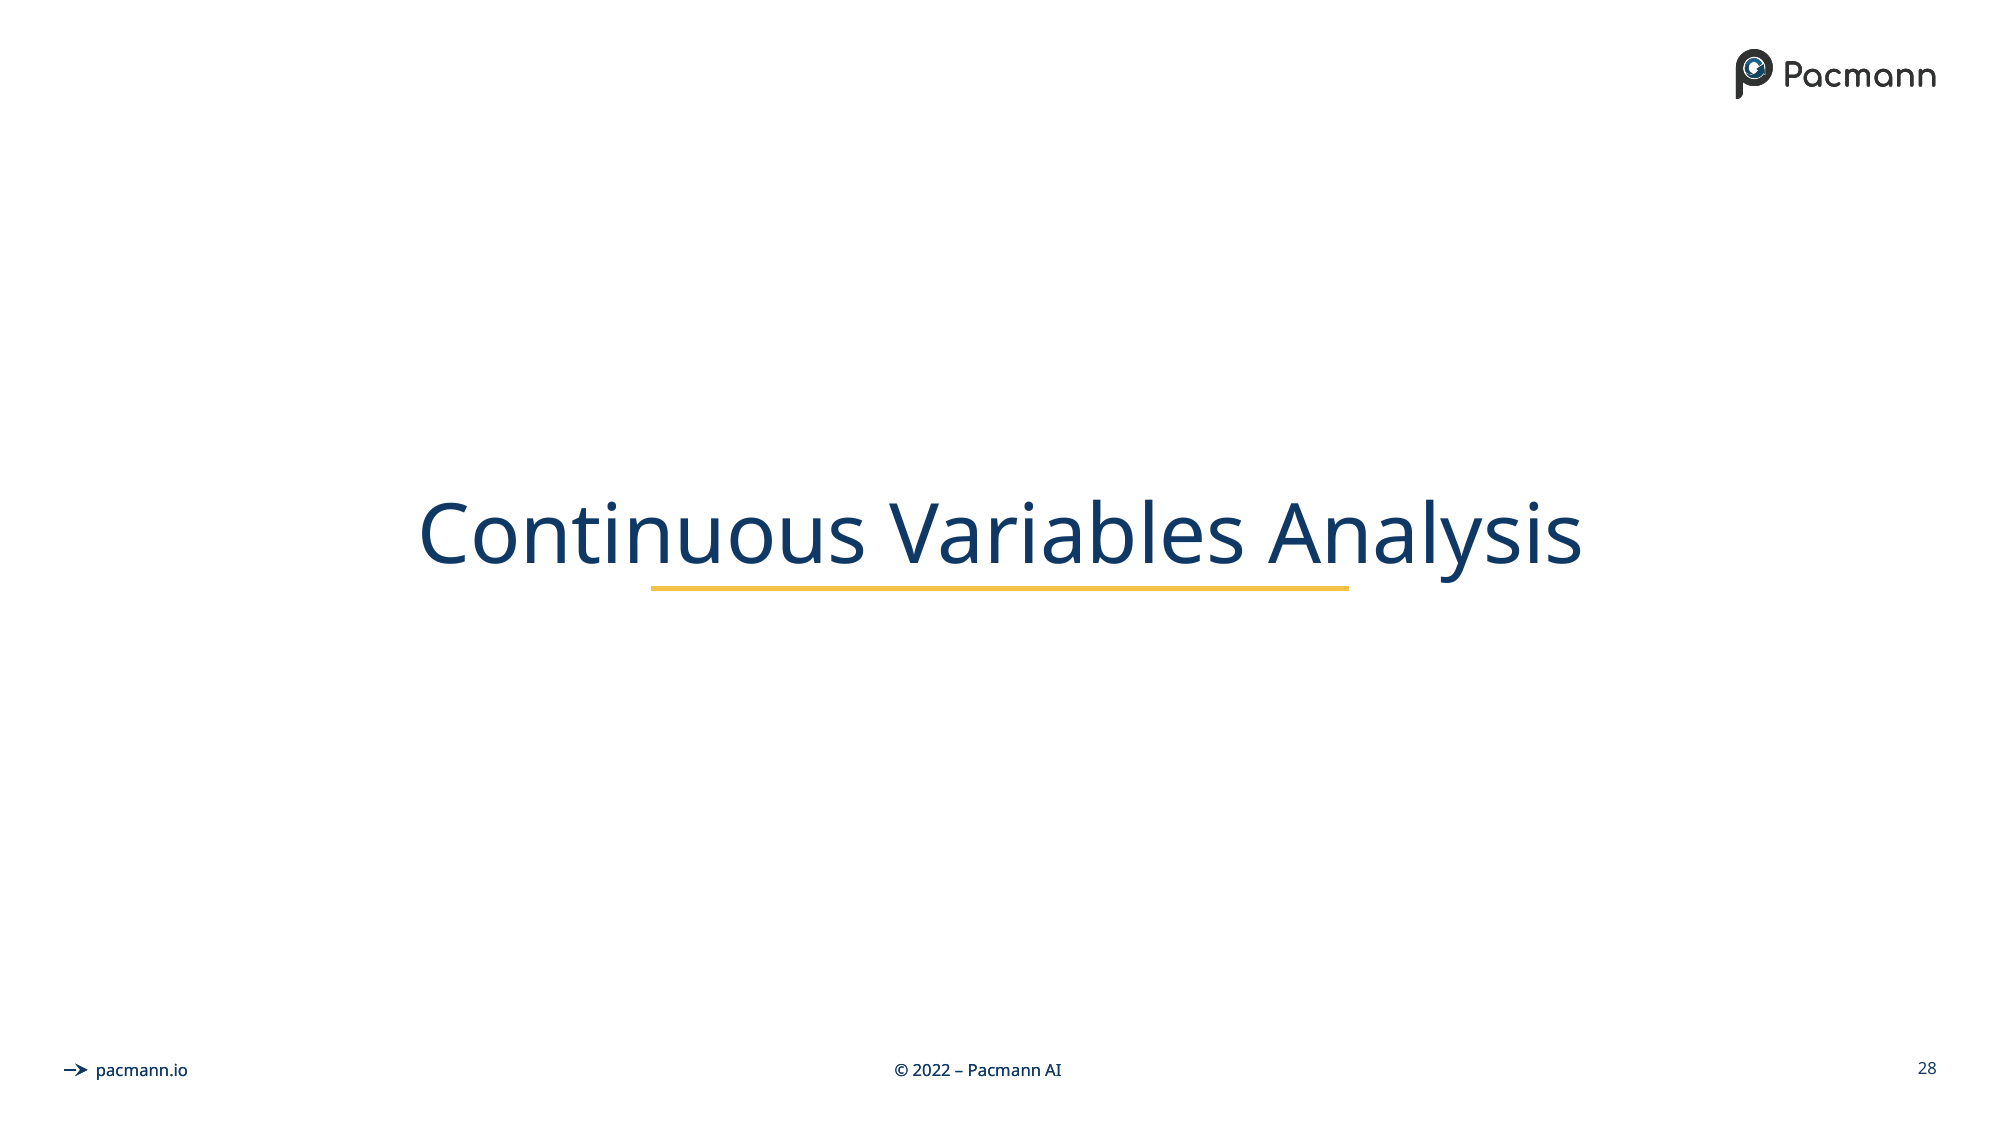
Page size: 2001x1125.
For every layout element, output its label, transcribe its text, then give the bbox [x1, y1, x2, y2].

picture [1707, 36, 1966, 112]
title Continuous Variables Analysis [51, 441, 1952, 589]
